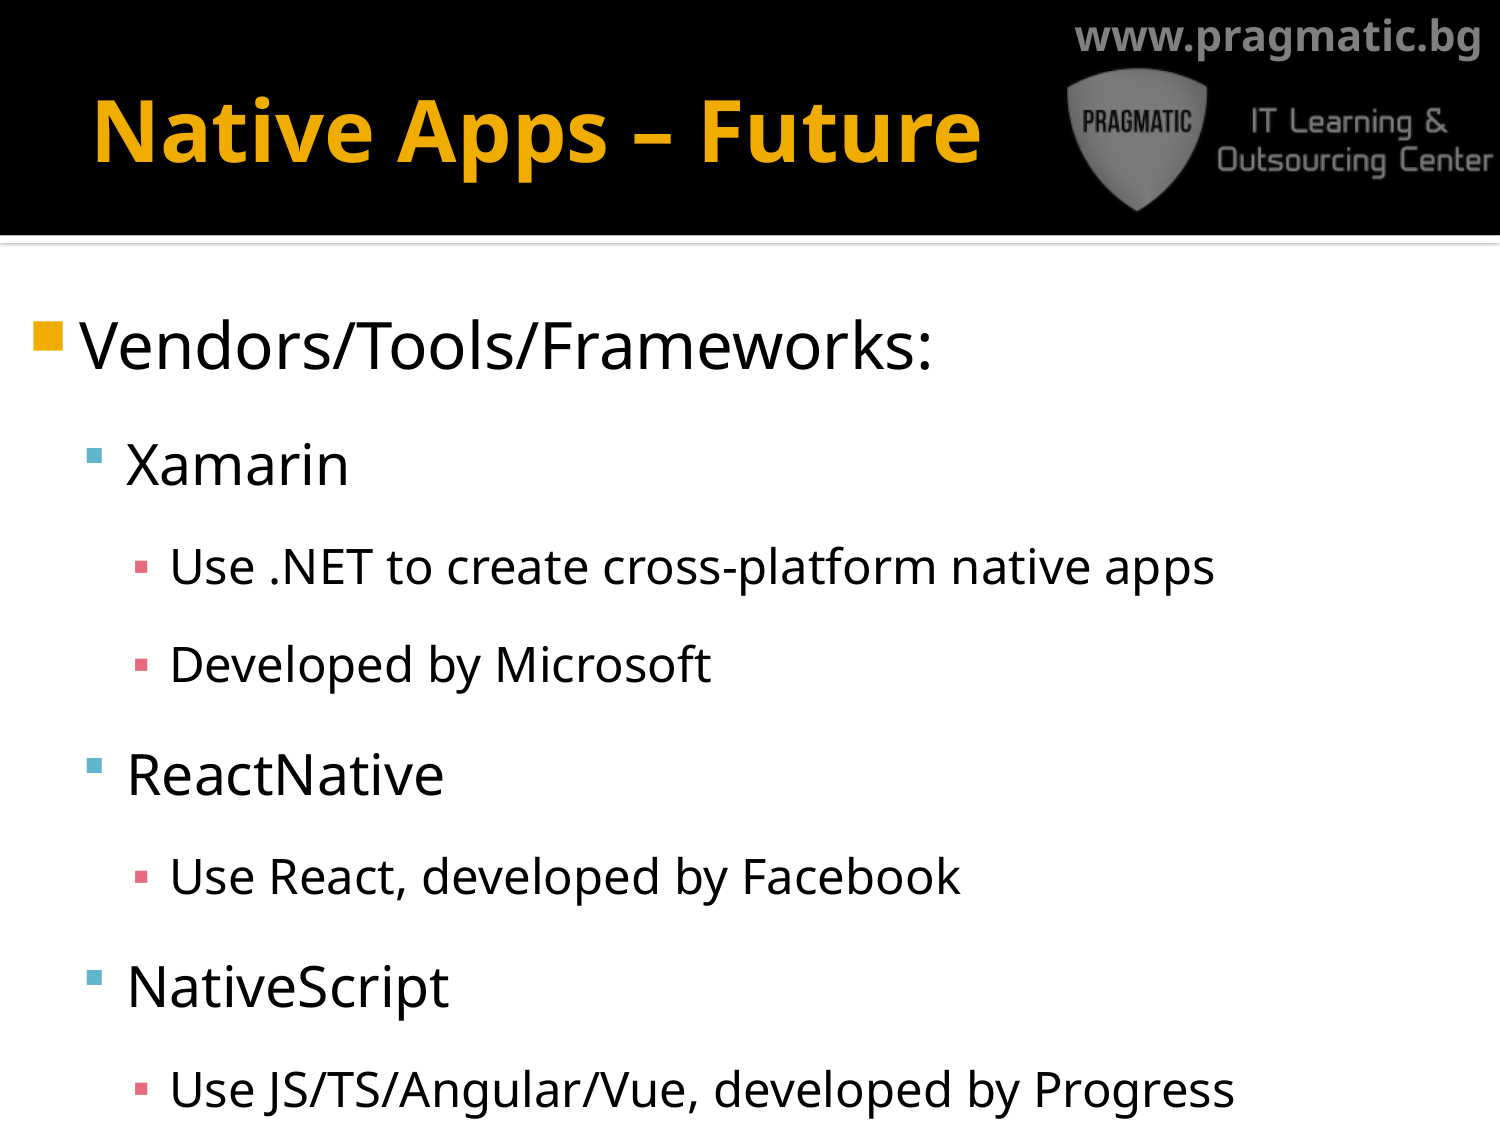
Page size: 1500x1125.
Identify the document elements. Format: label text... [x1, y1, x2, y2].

title Native Apps – Future [75, 24, 1063, 231]
picture [1063, 62, 1500, 217]
list Vendors/Tools/Frameworks: Xamarin Use .NET to create cross-platform native apps Developed by Microsoft ReactNative Use React, developed by Facebook NativeScript Use JS/TS/Angular/Vue, developed by Progress [0, 249, 1500, 1125]
